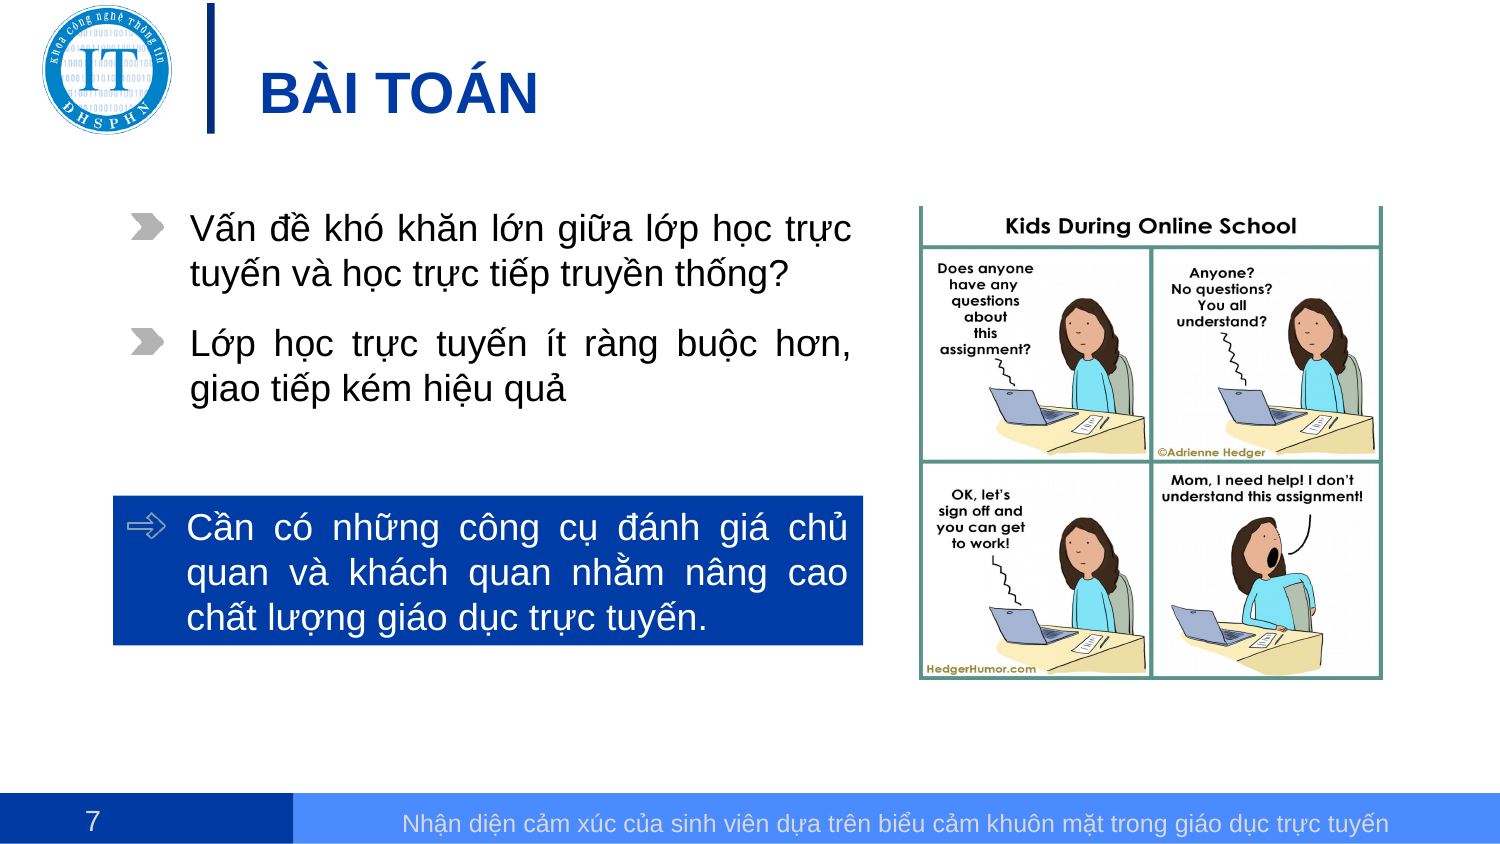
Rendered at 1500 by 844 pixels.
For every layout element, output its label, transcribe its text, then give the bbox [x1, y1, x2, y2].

text_box Cần có những công cụ đánh giá chủ quan và khách quan nhằm nâng cao chất lượng giáo dục trực tuyến. [113, 495, 864, 646]
picture [37, 0, 178, 141]
text_box Vấn đề khó khăn lớn giữa lớp học trực tuyến và học trực tiếp truyền thống? Lớp học trực tuyến ít ràng buộc hơn, giao tiếp kém hiệu quả [116, 196, 867, 417]
picture [131, 213, 164, 240]
picture [127, 512, 166, 539]
picture [918, 206, 1384, 680]
picture [131, 328, 164, 355]
title BÀI TOÁN [244, 39, 1360, 134]
text_box [205, 1, 217, 136]
